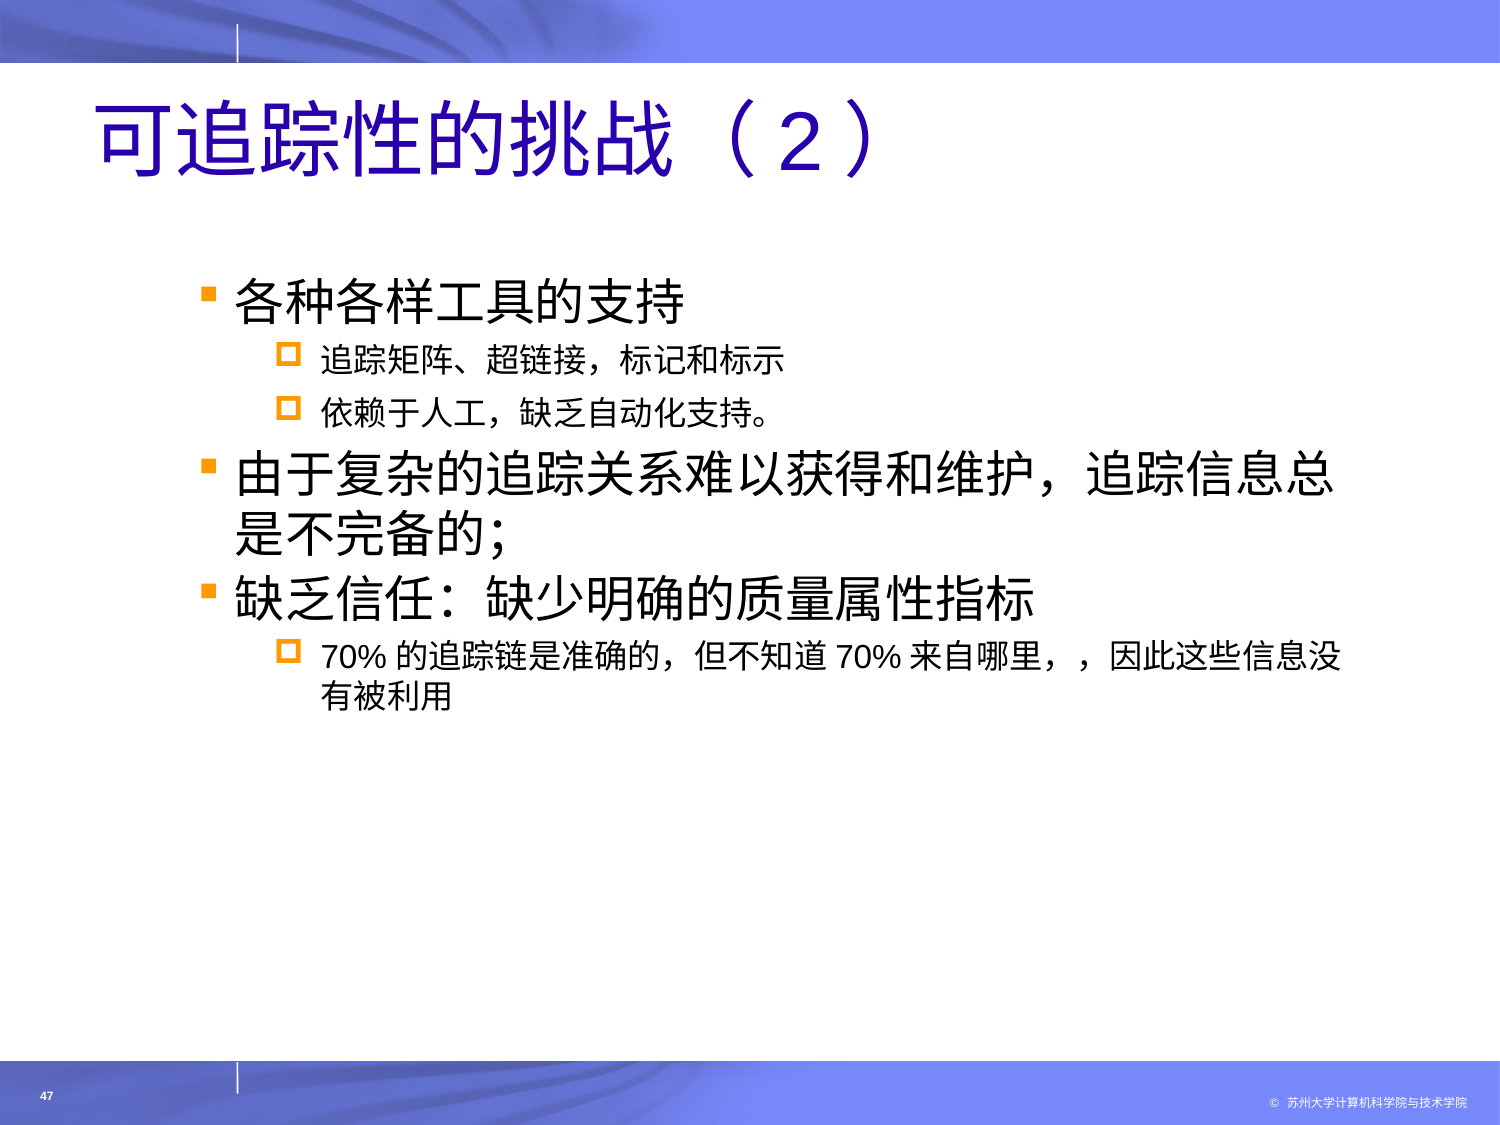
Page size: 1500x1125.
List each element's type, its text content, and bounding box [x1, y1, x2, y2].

picture [0, 0, 1500, 63]
slide_number 47 [25, 1066, 191, 1120]
picture [0, 1061, 1500, 1125]
title 可追踪性的挑战（2） [76, 91, 1430, 210]
list 各种各样工具的支持 追踪矩阵、超链接，标记和标示 依赖于人工，缺乏自动化支持。 由于复杂的追踪关系难以获得和维护，追踪信息总是不完备的； 缺乏信任：缺少明确的质量属性指标 70%的追踪链是准确的，但不知道70%来自哪里，，因此这些信息没有被利用 [182, 263, 1388, 904]
